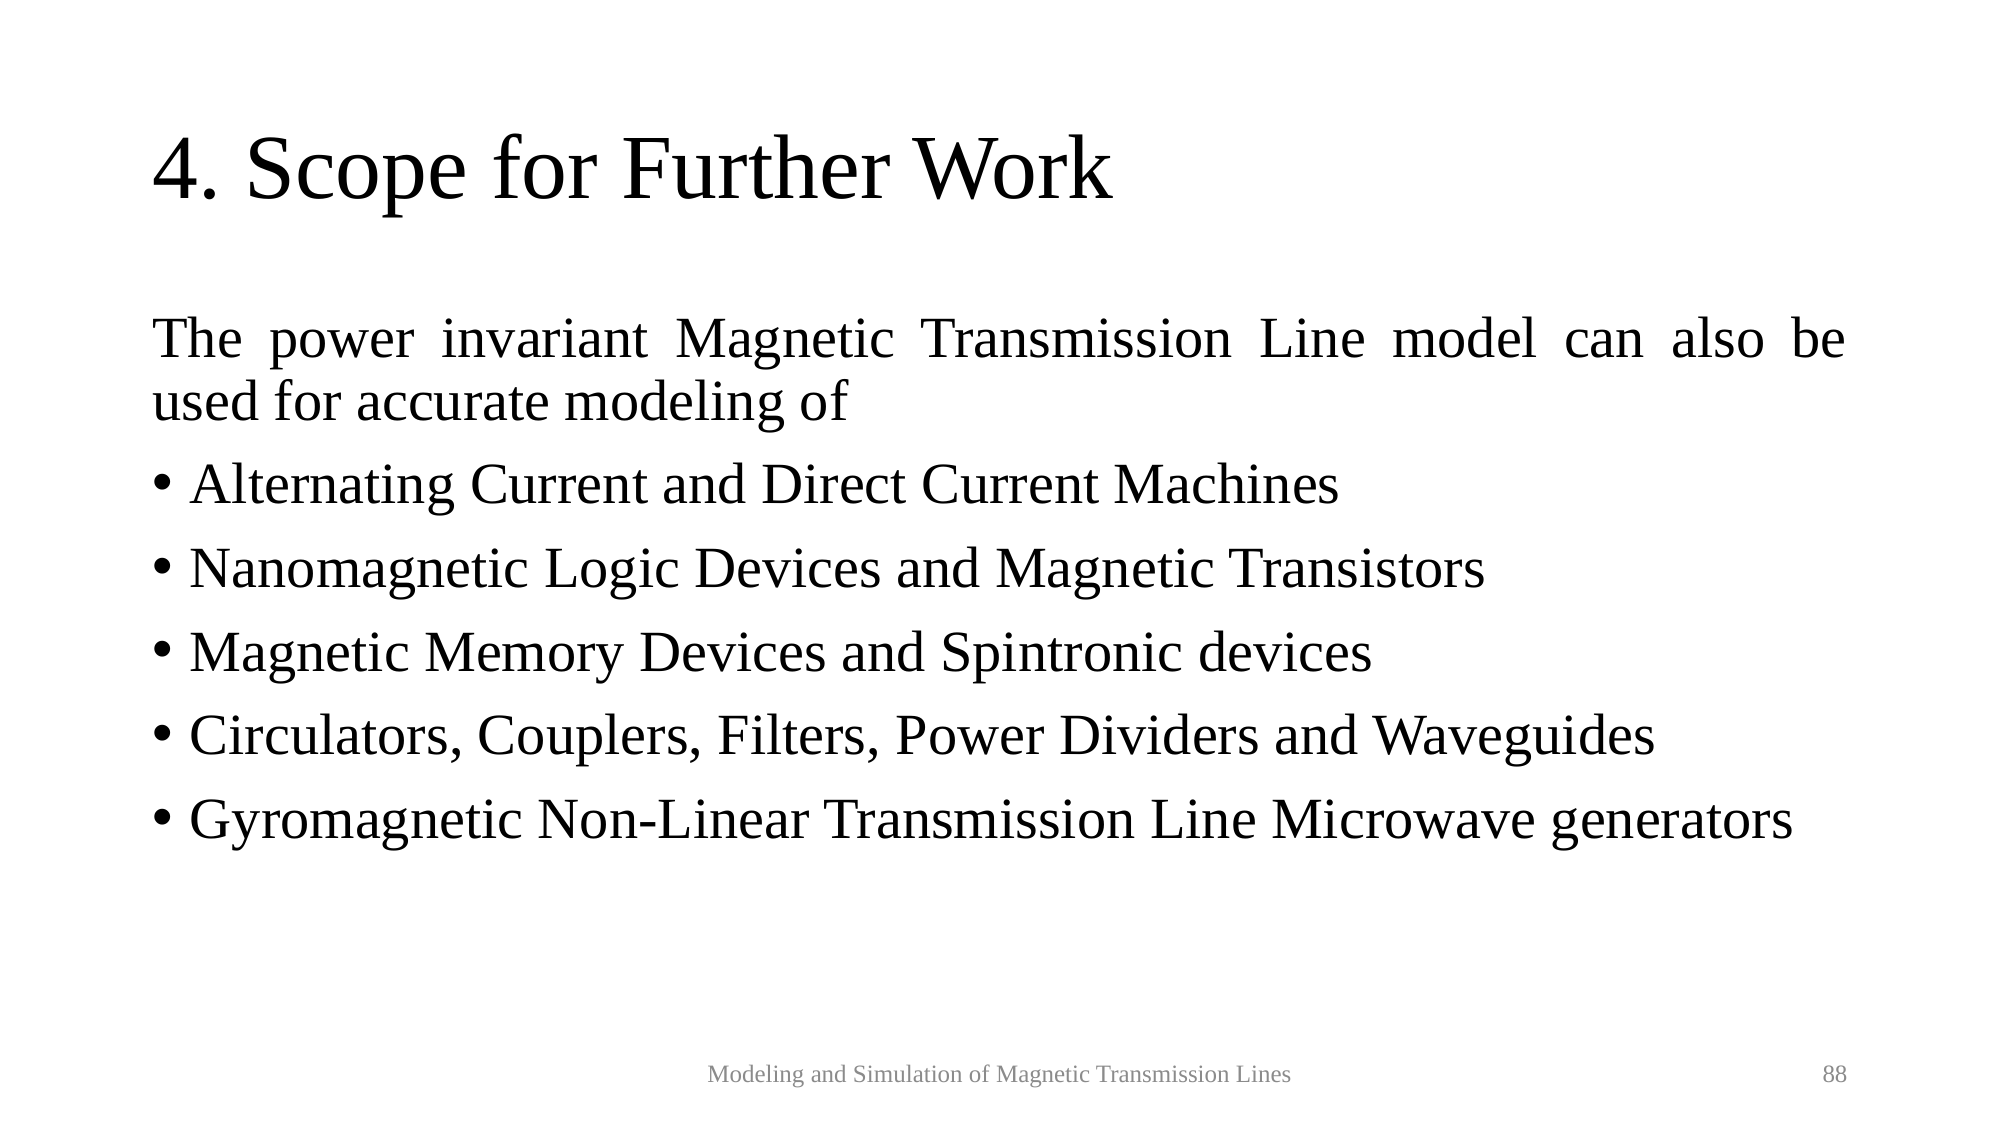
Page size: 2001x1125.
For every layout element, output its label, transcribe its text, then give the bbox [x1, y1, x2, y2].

footer Modeling and Simulation of Magnetic Transmission Lines [662, 1042, 1338, 1103]
title 4. Scope for Further Work [137, 59, 1863, 278]
slide_number 88 [1412, 1042, 1863, 1103]
list The power invariant Magnetic Transmission Line model can also be used for accurate modeling of Alternating Current and Direct Current Machines Nanomagnetic Logic Devices and Magnetic Transistors Magnetic Memory Devices and Spintronic devices Circulators, Couplers, Filters, Power Dividers and Waveguides Gyromagnetic Non-Linear Transmission Line Microwave generators [137, 299, 1863, 1014]
